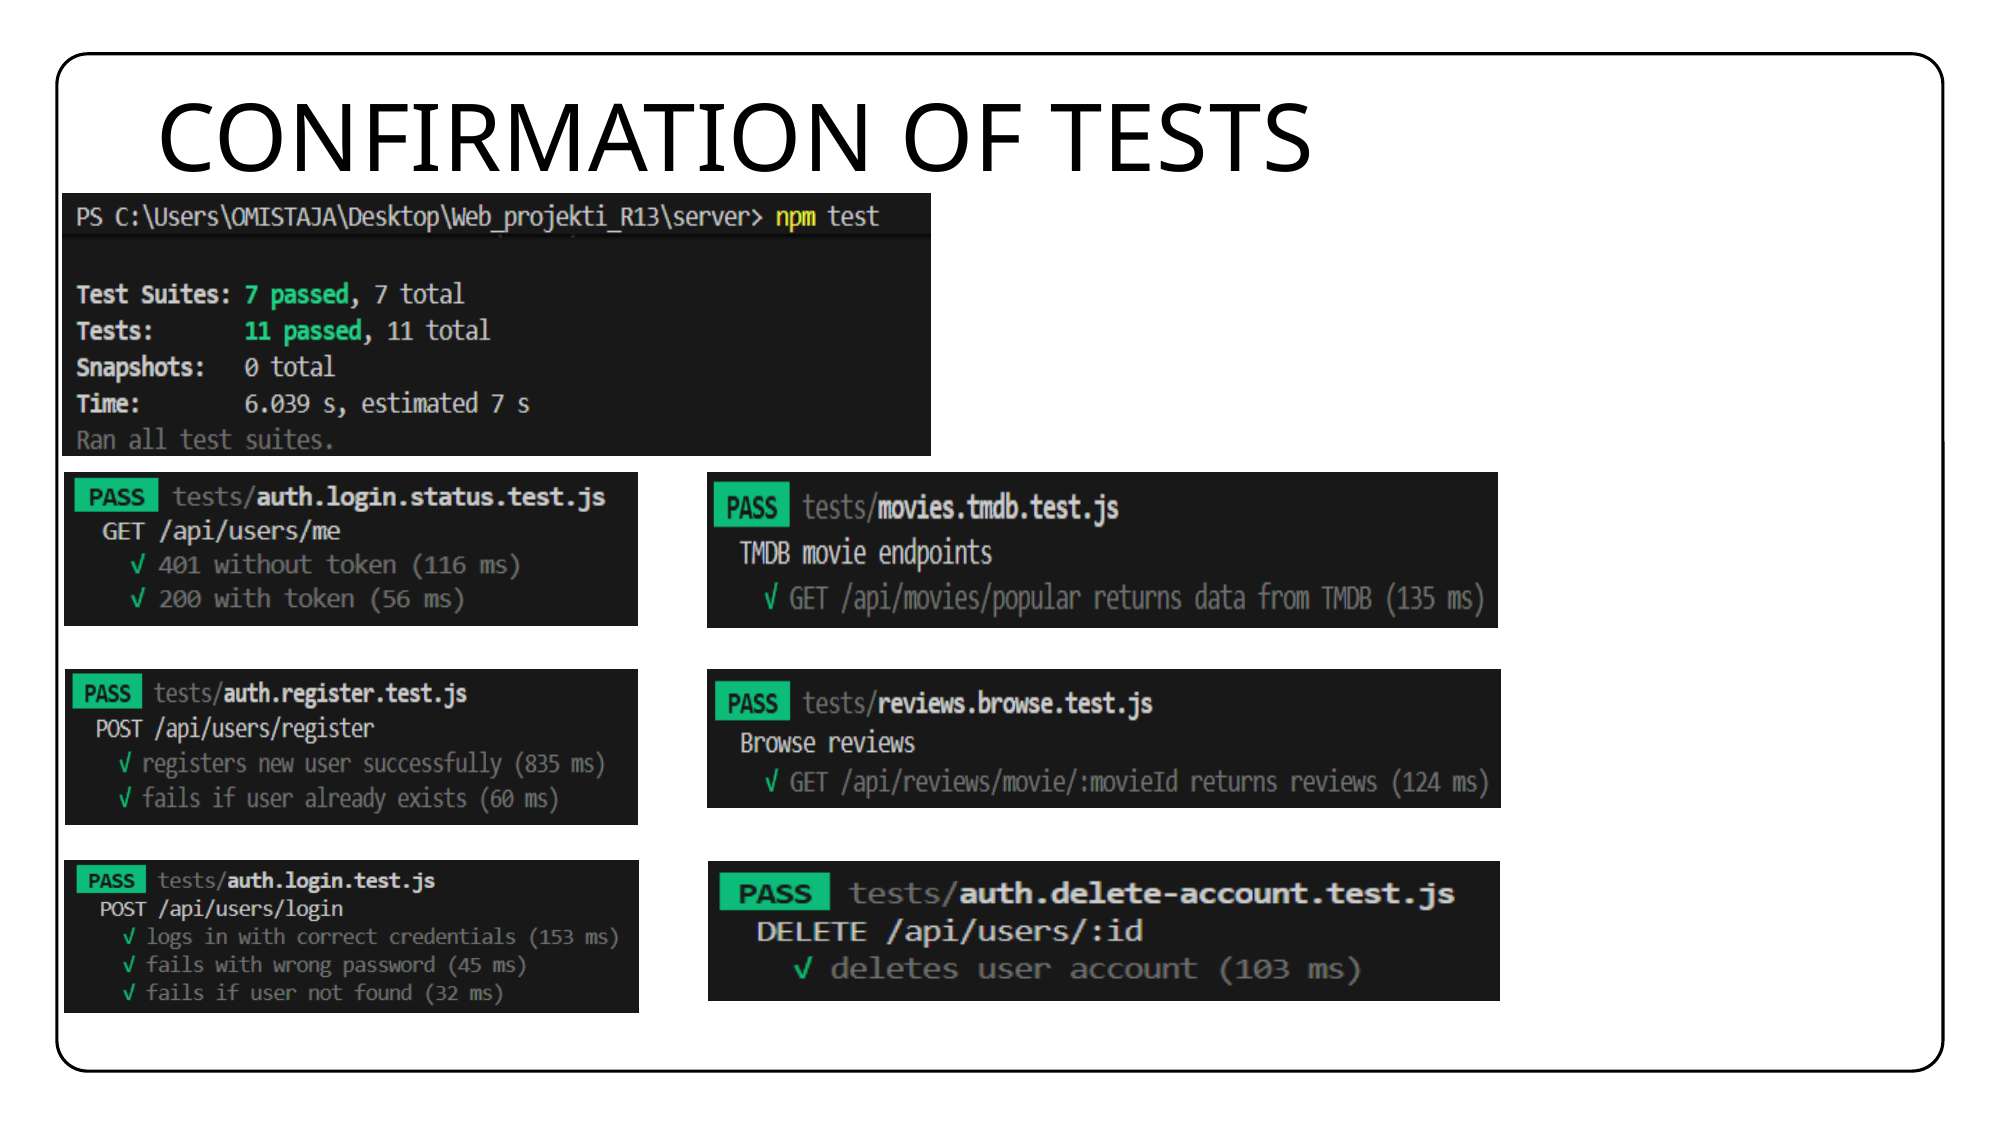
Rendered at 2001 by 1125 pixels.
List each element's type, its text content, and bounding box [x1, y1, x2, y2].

title Confirmation of tests [141, 92, 1883, 178]
picture [708, 861, 1500, 1001]
picture [62, 193, 931, 456]
picture [64, 472, 638, 626]
picture [707, 472, 1498, 628]
picture [707, 669, 1501, 808]
picture [64, 860, 639, 1013]
picture [65, 669, 638, 825]
